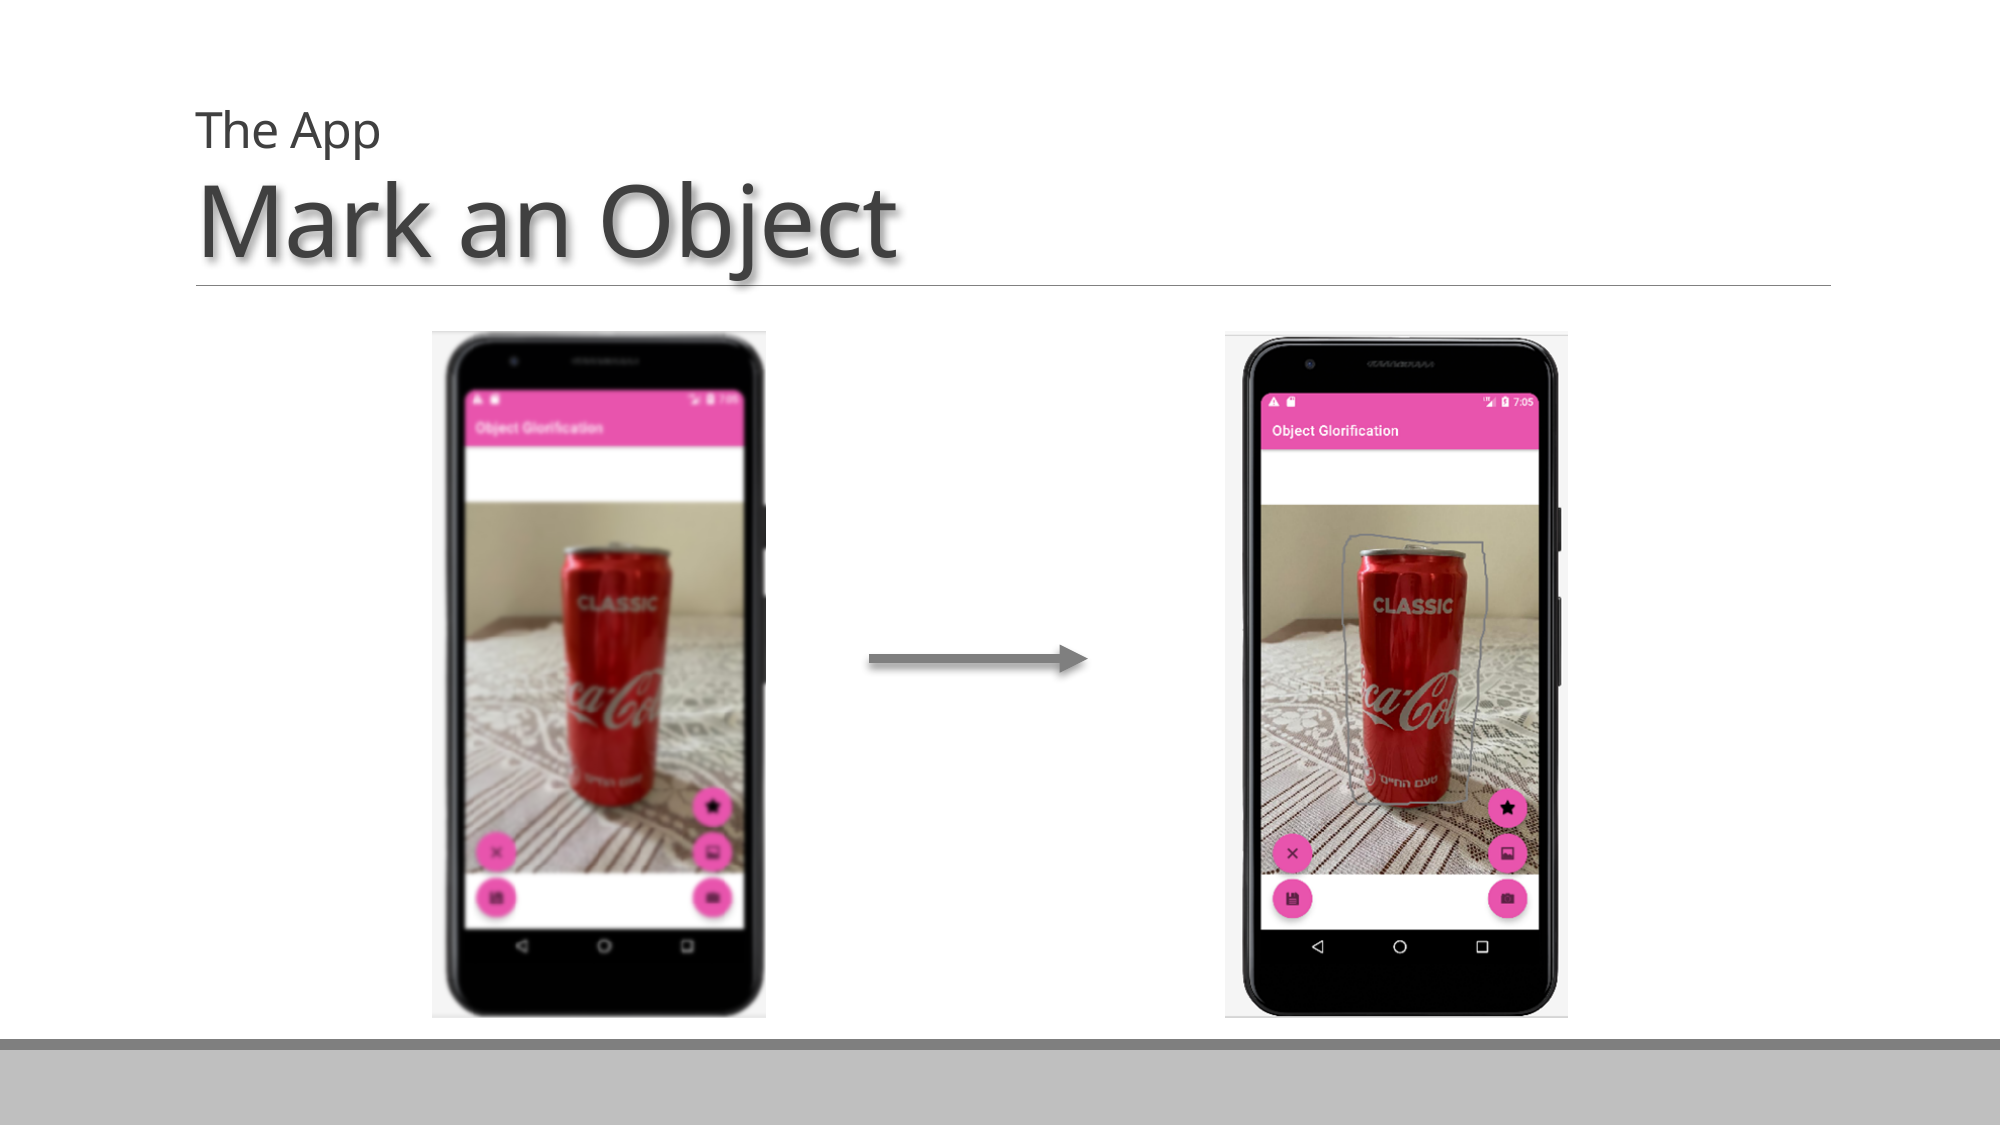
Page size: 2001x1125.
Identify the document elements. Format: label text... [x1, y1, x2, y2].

picture [1225, 331, 1568, 1018]
picture [432, 331, 766, 1018]
title The App [180, 70, 1830, 166]
text_box Mark an Object [179, 46, 1830, 285]
